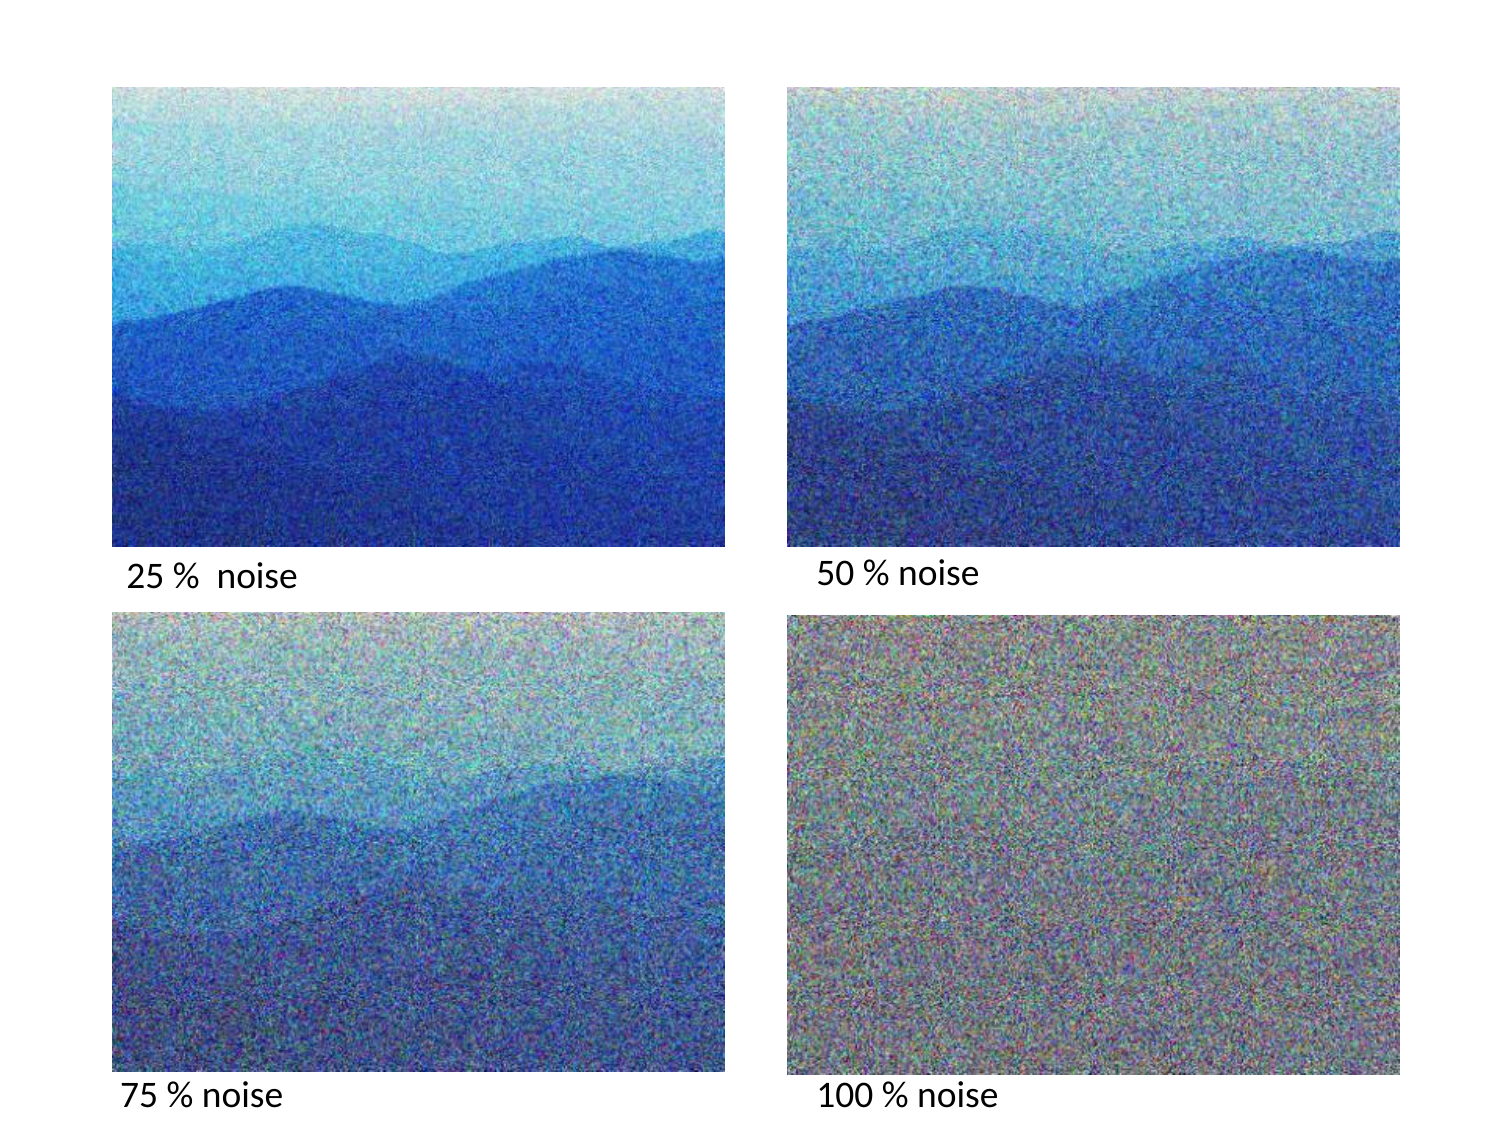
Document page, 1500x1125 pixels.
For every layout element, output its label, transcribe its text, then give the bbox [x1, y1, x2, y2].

text_box 75 % noise [105, 1062, 299, 1122]
picture [112, 612, 726, 1073]
picture [112, 87, 726, 548]
text_box 100 % noise [801, 1085, 1014, 1122]
picture [787, 87, 1401, 548]
text_box 50 % noise [801, 556, 995, 600]
text_box 25 % noise [111, 554, 314, 604]
picture [787, 615, 1401, 1076]
